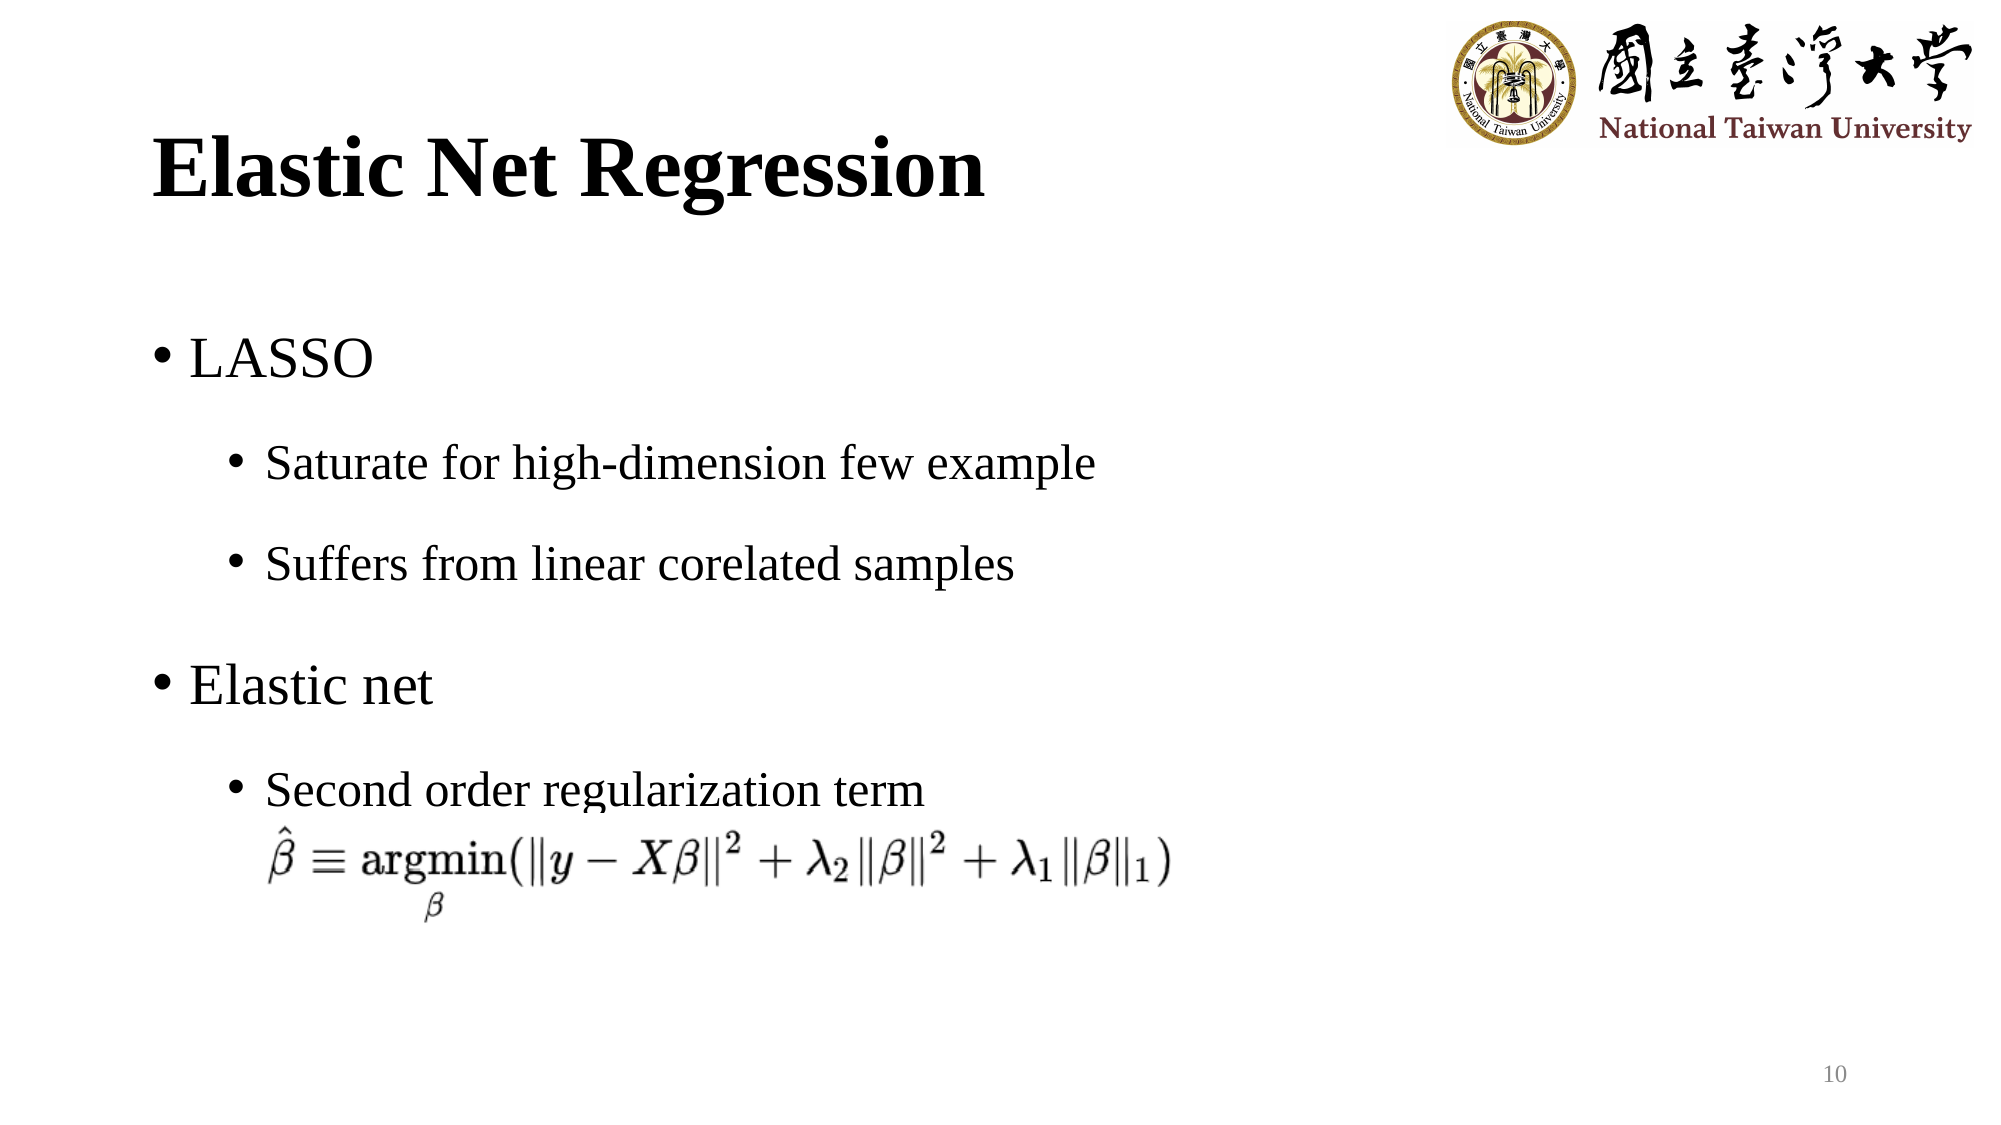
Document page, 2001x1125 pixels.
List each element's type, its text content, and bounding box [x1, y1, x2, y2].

picture [1446, 21, 1974, 148]
picture [249, 813, 1175, 927]
slide_number 10 [1412, 1042, 1863, 1103]
list LASSO Saturate for high-dimension few example Suffers from linear corelated samples Elastic net Second order regularization term [137, 277, 1863, 1014]
title Elastic Net Regression [137, 59, 1863, 277]
